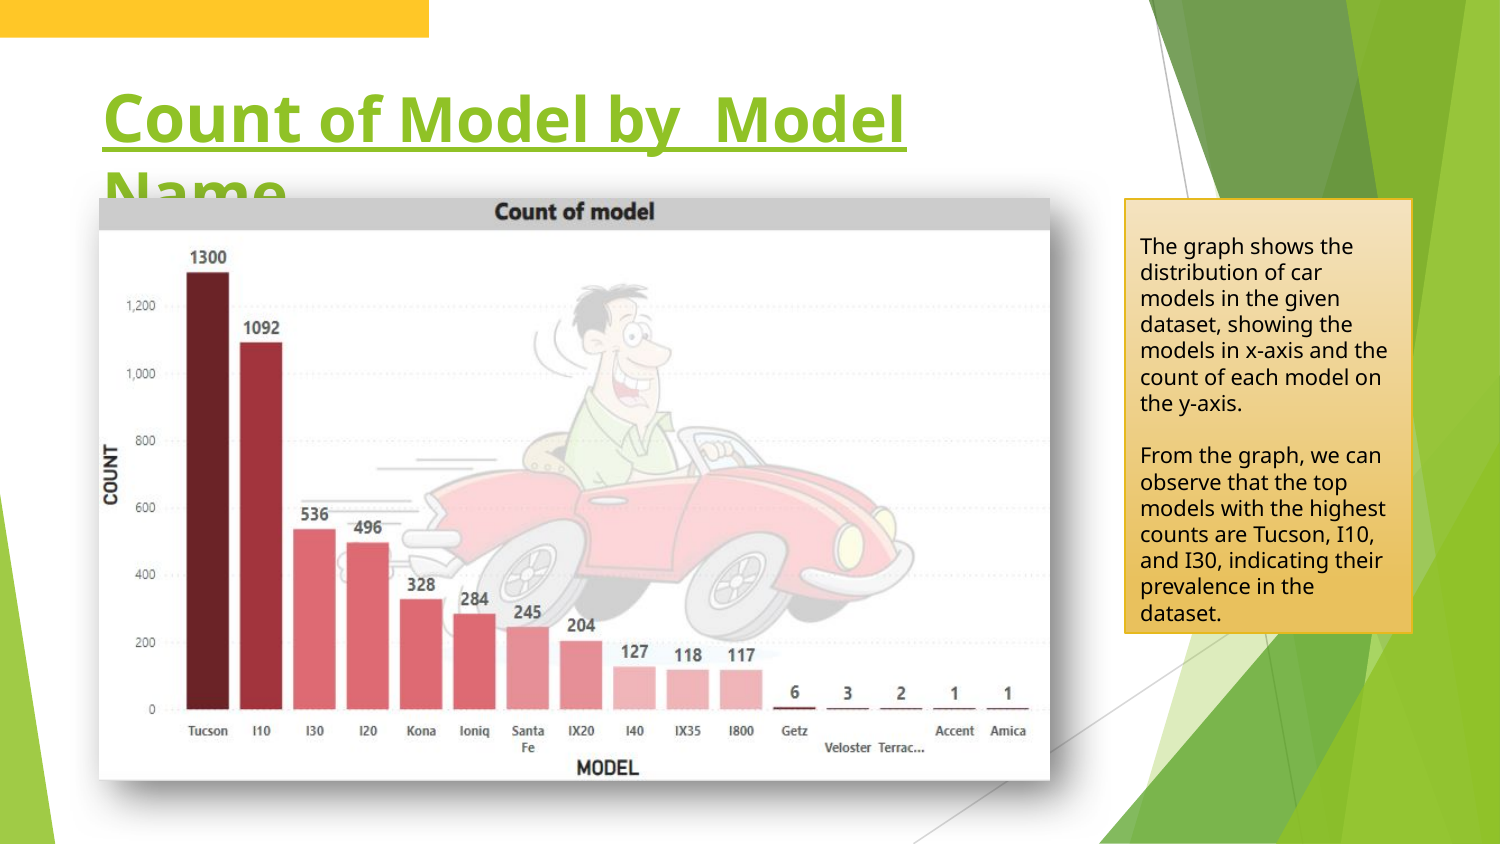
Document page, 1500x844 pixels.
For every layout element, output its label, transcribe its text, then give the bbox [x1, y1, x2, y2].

title Count of Model by Model Name [99, 73, 950, 195]
picture [99, 198, 1051, 781]
text_box The graph shows the distribution of car models in the given dataset, showing the models in x-axis and the count of each model on the y-axis. From the graph, we can observe that the top models with the highest counts are Tucson, I10, and I30, indicating their prevalence in the dataset. [1124, 198, 1413, 634]
text_box [0, 0, 429, 38]
